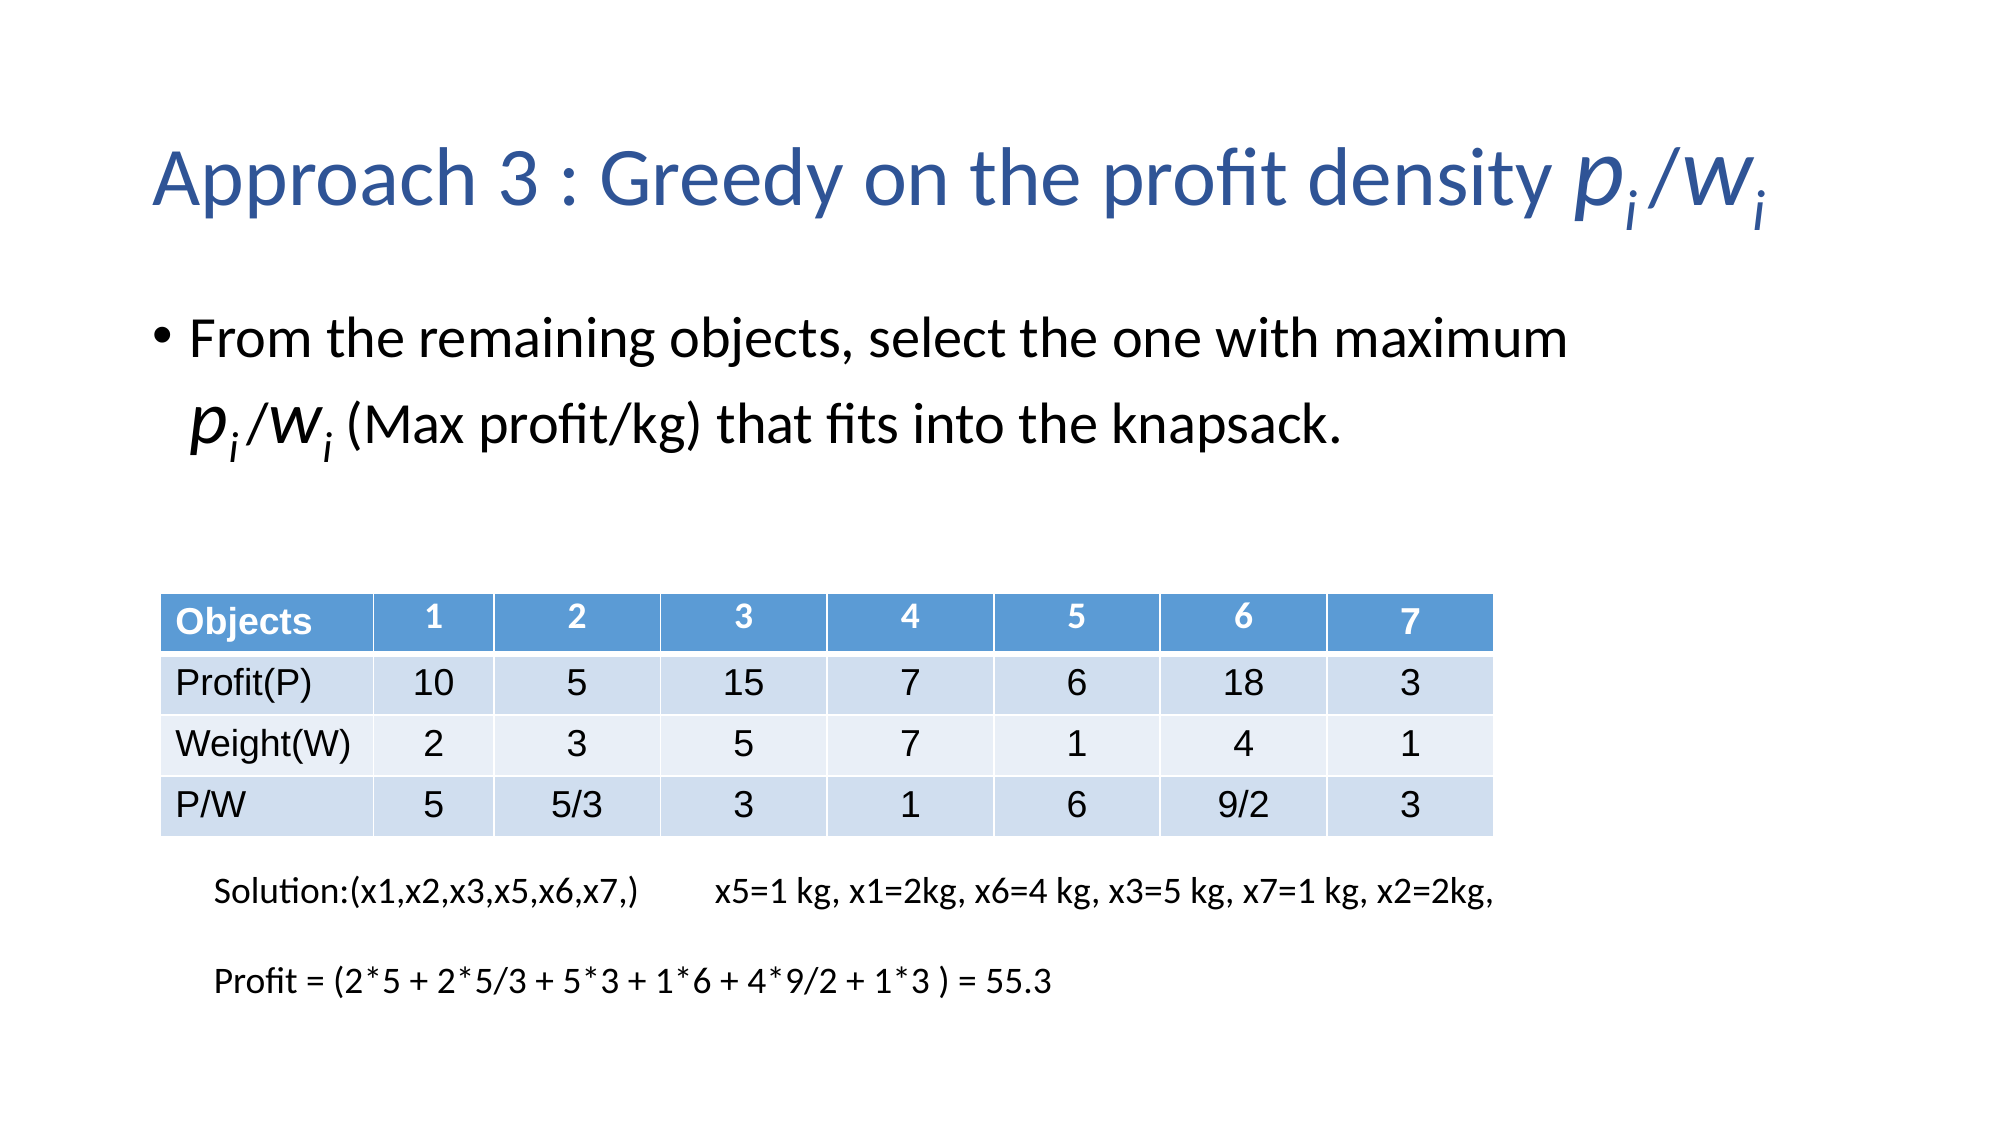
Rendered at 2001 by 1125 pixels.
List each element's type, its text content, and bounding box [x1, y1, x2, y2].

table_cell 15 [661, 657, 826, 714]
table_cell 5 [661, 716, 826, 775]
table_header 3 [661, 594, 826, 651]
table_cell 6 [995, 657, 1159, 714]
table_cell 3 [495, 716, 660, 775]
table_cell 4 [1161, 716, 1326, 775]
text_box Solution:(x1,x2,x3,x5,x6,x7,) x5=1 kg, x1=2kg, x6=4 kg, x3=5 kg, x7=1 kg, x2=2kg, Profit = (2*5 + 2*5/3 + 5*3 + 1*6 + 4*9/2 + 1*3 ) = 55.3 [198, 858, 1545, 1009]
table_cell 7 [828, 657, 993, 714]
table_cell 6 [995, 777, 1159, 836]
table_cell 18 [1161, 657, 1326, 714]
table_cell P/W [161, 777, 373, 836]
table_cell 1 [995, 716, 1159, 775]
table_cell 1 [1328, 716, 1493, 775]
table_cell Profit(P) [161, 657, 373, 714]
table_cell 2 [374, 716, 493, 775]
table_header 4 [828, 594, 993, 651]
table_cell 7 [828, 716, 993, 775]
table_header 7 [1328, 594, 1493, 651]
table_cell 1 [828, 777, 993, 836]
title Approach 3 : Greedy on the profit density pi /wi [137, 59, 1863, 278]
table_cell 9/2 [1161, 777, 1326, 836]
table_header 1 [374, 594, 493, 651]
table_header 2 [495, 594, 660, 651]
table_cell 5/3 [495, 777, 660, 836]
table_cell 3 [1328, 657, 1493, 714]
table_cell 3 [661, 777, 826, 836]
table_header 6 [1161, 594, 1326, 651]
table_cell Weight(W) [161, 716, 373, 775]
table_header Objects [161, 594, 373, 651]
table_cell 5 [374, 777, 493, 836]
table_cell 3 [1328, 777, 1493, 836]
table_header 5 [995, 594, 1159, 651]
list From the remaining objects, select the one with maximum pi /wi (Max profit/kg) that fits into the knapsack. [137, 299, 1863, 1014]
table_cell 10 [374, 657, 493, 714]
table_cell 5 [495, 657, 660, 714]
